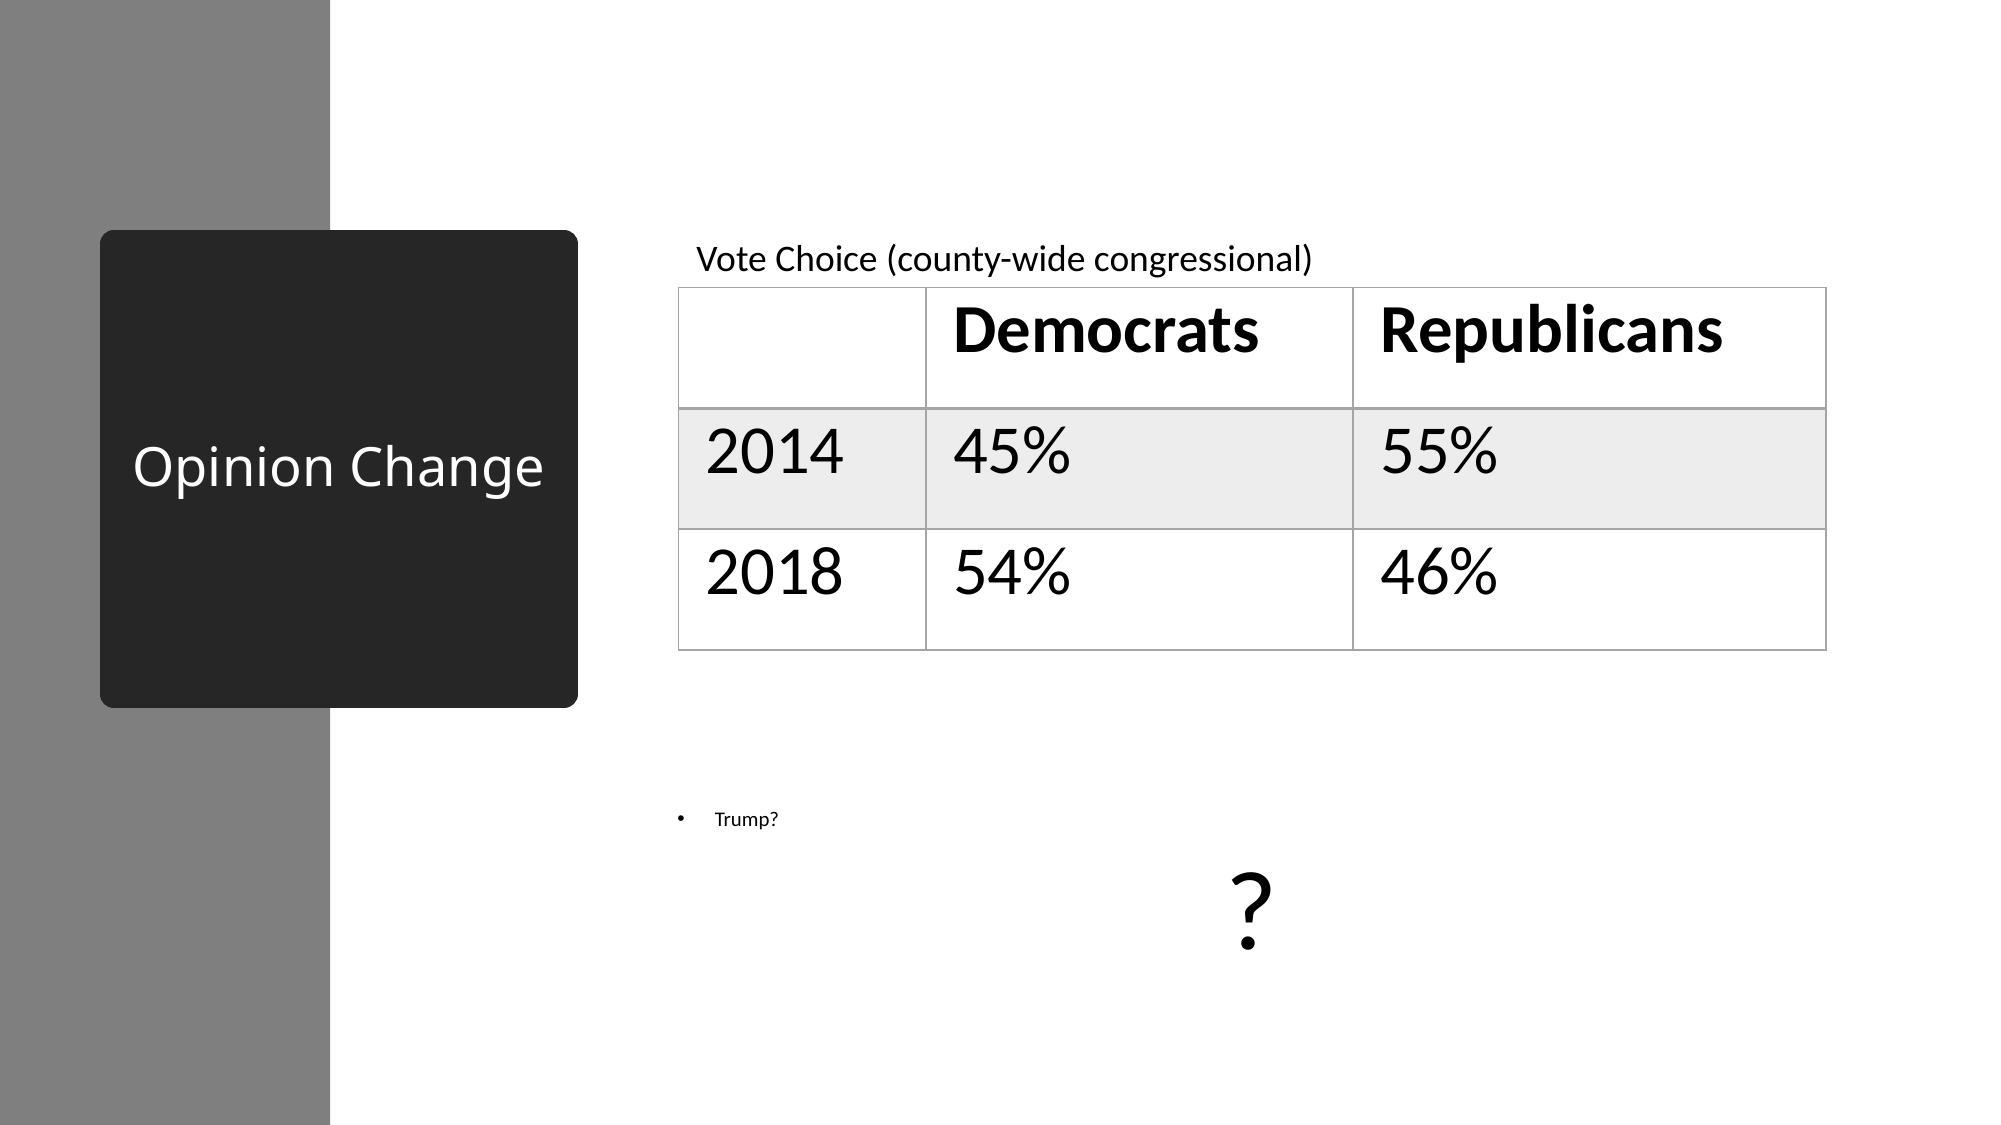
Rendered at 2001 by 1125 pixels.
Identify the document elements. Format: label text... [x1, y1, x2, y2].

table_cell 45% [927, 410, 1352, 528]
table_cell 54% [927, 530, 1352, 649]
title Opinion Change [113, 243, 564, 694]
table_cell 2018 [679, 530, 925, 649]
table_cell 46% [1354, 530, 1825, 649]
list Trump? ? [662, 801, 1842, 1014]
text_box [0, 0, 331, 1125]
table_header Democrats [927, 288, 1352, 407]
table_header [679, 288, 925, 407]
table_cell 55% [1354, 410, 1825, 528]
text_box Vote Choice (county-wide congressional) [681, 226, 1329, 287]
table_cell 2014 [679, 410, 925, 528]
table_header Republicans [1354, 288, 1825, 407]
